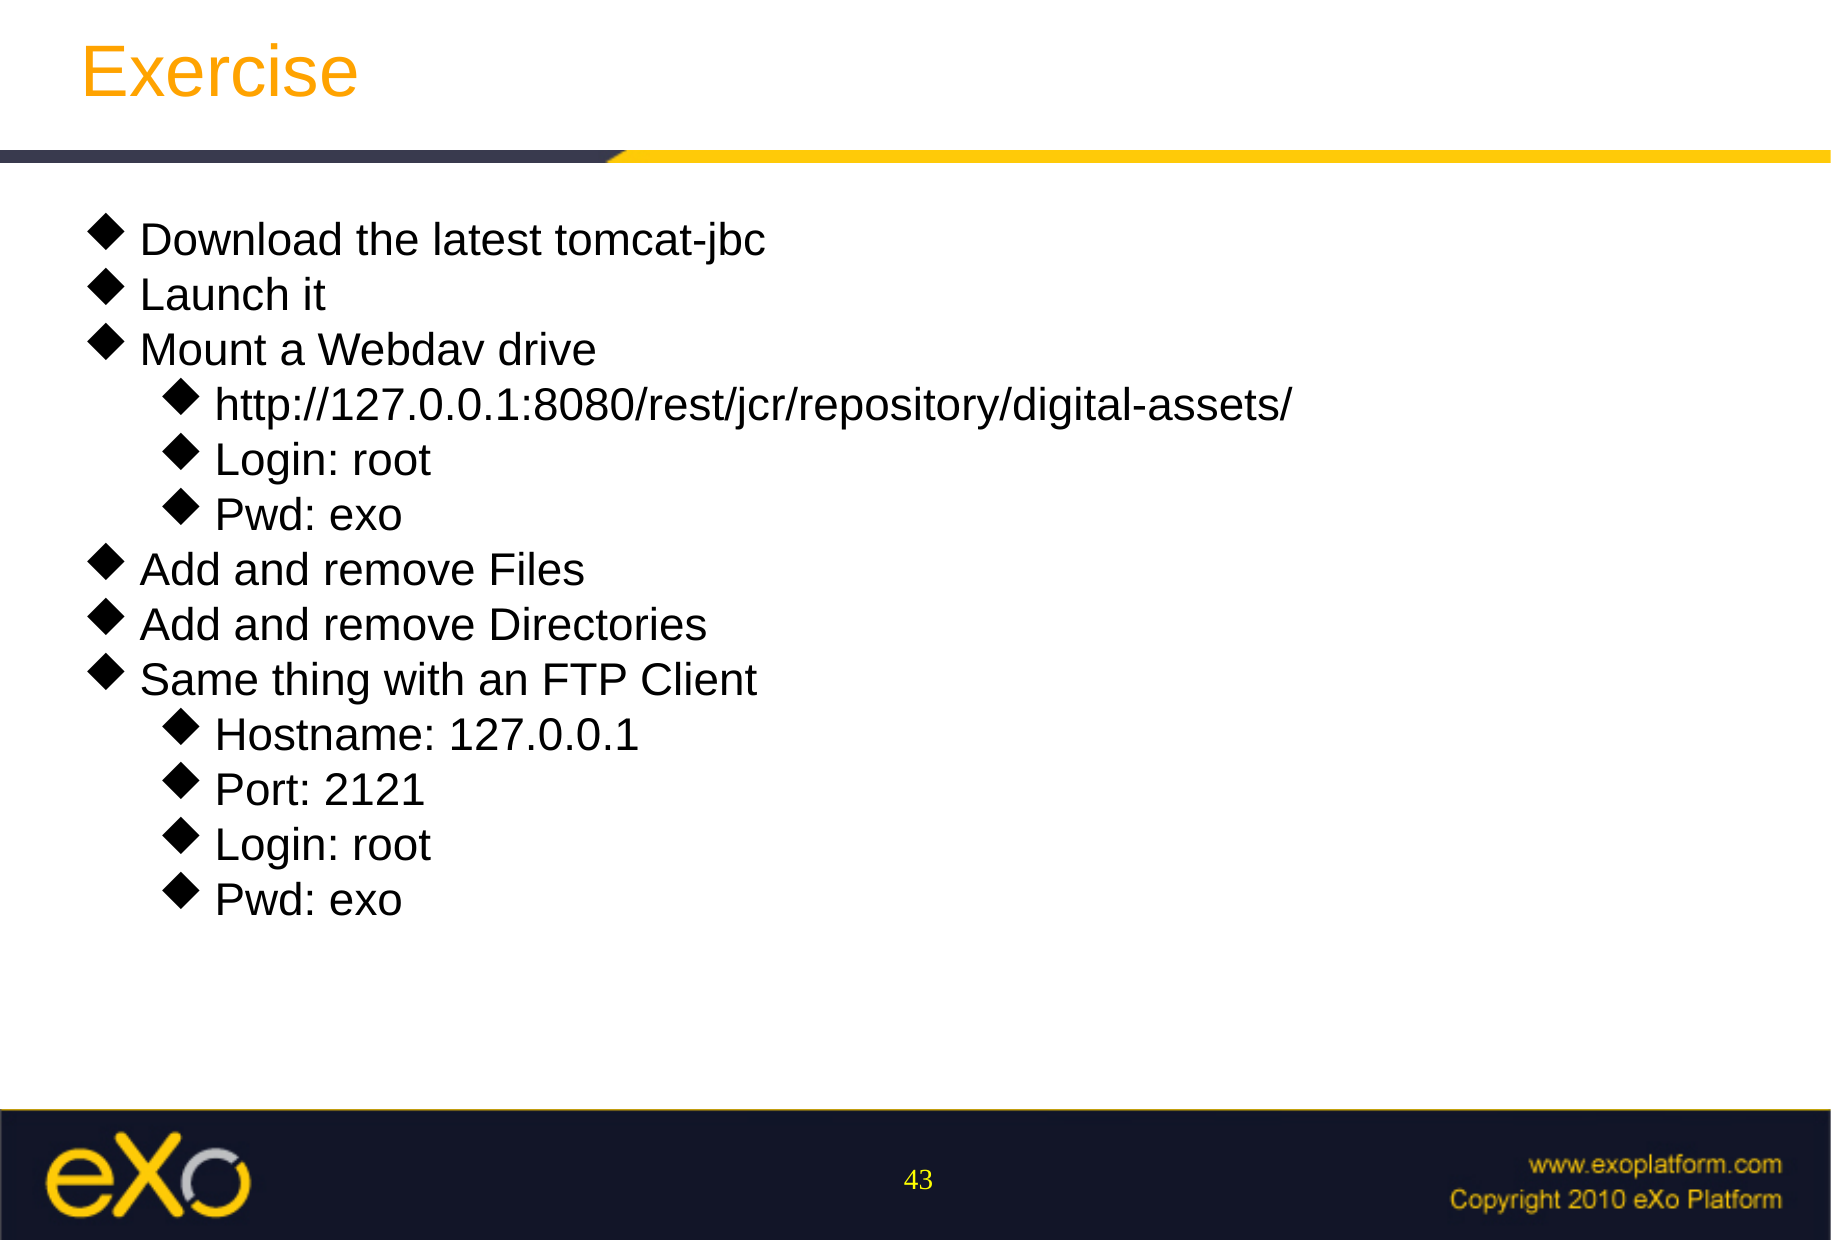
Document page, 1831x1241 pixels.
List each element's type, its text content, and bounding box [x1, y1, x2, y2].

text_box Exercise [80, 41, 1751, 112]
text_box Download the latest tomcat-jbc Launch it Mount a Webdav drive http://127.0.0.1:8080/rest/jcr/repository/digital-assets/ Login: root Pwd: exo Add and remove Files Add and remove Directories Same thing with an FTP Client Hostname: 127.0.0.1 Port: 2121 Login: root Pwd: exo [83, 209, 1754, 1045]
picture [0, 1109, 1831, 1240]
picture [0, 150, 1831, 163]
